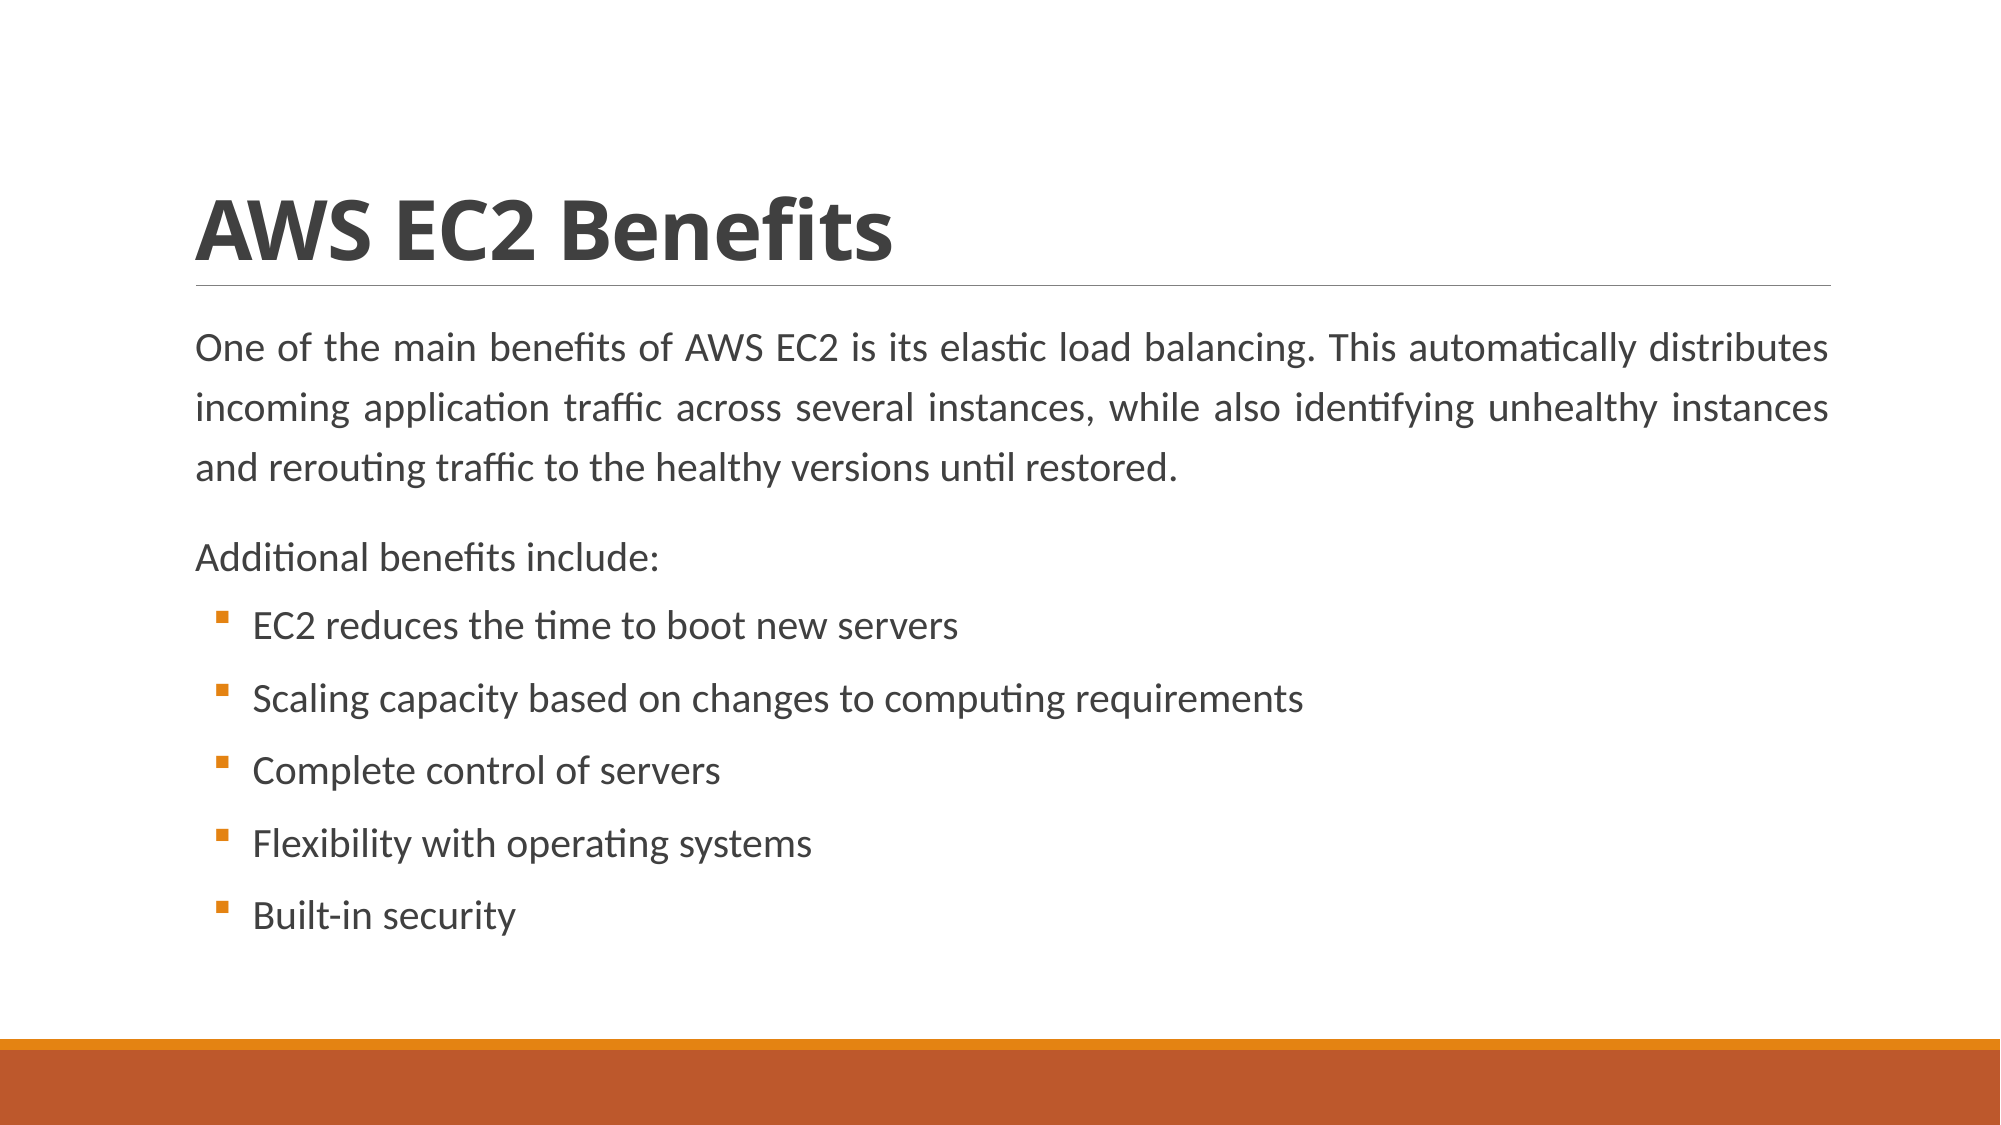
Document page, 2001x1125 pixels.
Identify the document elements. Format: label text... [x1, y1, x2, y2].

list One of the main benefits of AWS EC2 is its elastic load balancing. This automatically distributes incoming application traffic across several instances, while also identifying unhealthy instances and rerouting traffic to the healthy versions until restored. Additional benefits include: EC2 reduces the time to boot new servers Scaling capacity based on changes to computing requirements Complete control of servers Flexibility with operating systems Built-in security [180, 302, 1830, 963]
title AWS EC2 Benefits [180, 47, 1830, 285]
